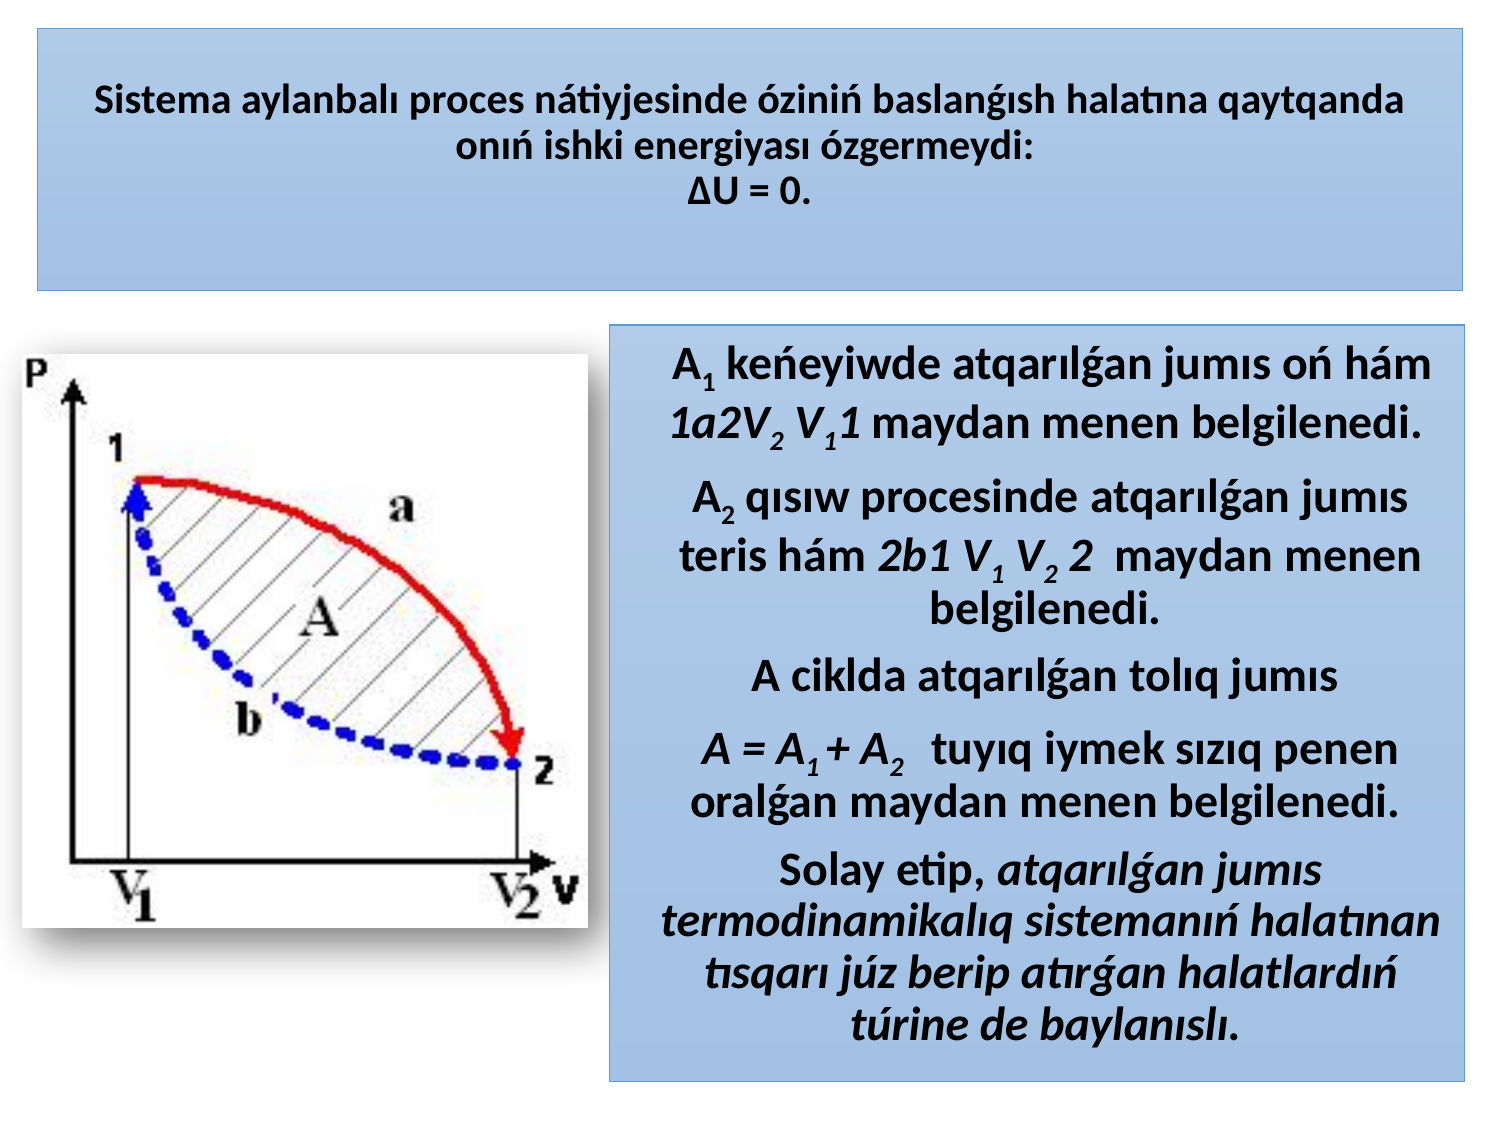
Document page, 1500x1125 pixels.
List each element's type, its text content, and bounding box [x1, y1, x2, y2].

title Sistema aylanbalı proces nátiyjesinde óziniń baslanǵısh halatına qaytqanda onıń ishki energiyası ózgermeydi: ∆U = 0. [37, 28, 1463, 291]
list А1 keńeyiwde atqarılǵan jumıs oń hám 1а2V2 V11 maydan menen belgilenedi. А2 qısıw procesinde atqarılǵan jumıs teris hám 2b1 V1 V2 2 maydan menen belgilenedi. А ciklda atqarılǵan tolıq jumıs А = А1 + А2 tuyıq iymek sızıq penen oralǵan maydan menen belgilenedi. Solay etip, atqarılǵan jumıs termodinamikalıq sistemanıń halatınan tısqarı júz berip atırǵan halatlardıń túrine de baylanıslı. [609, 324, 1465, 1082]
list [22, 354, 588, 929]
